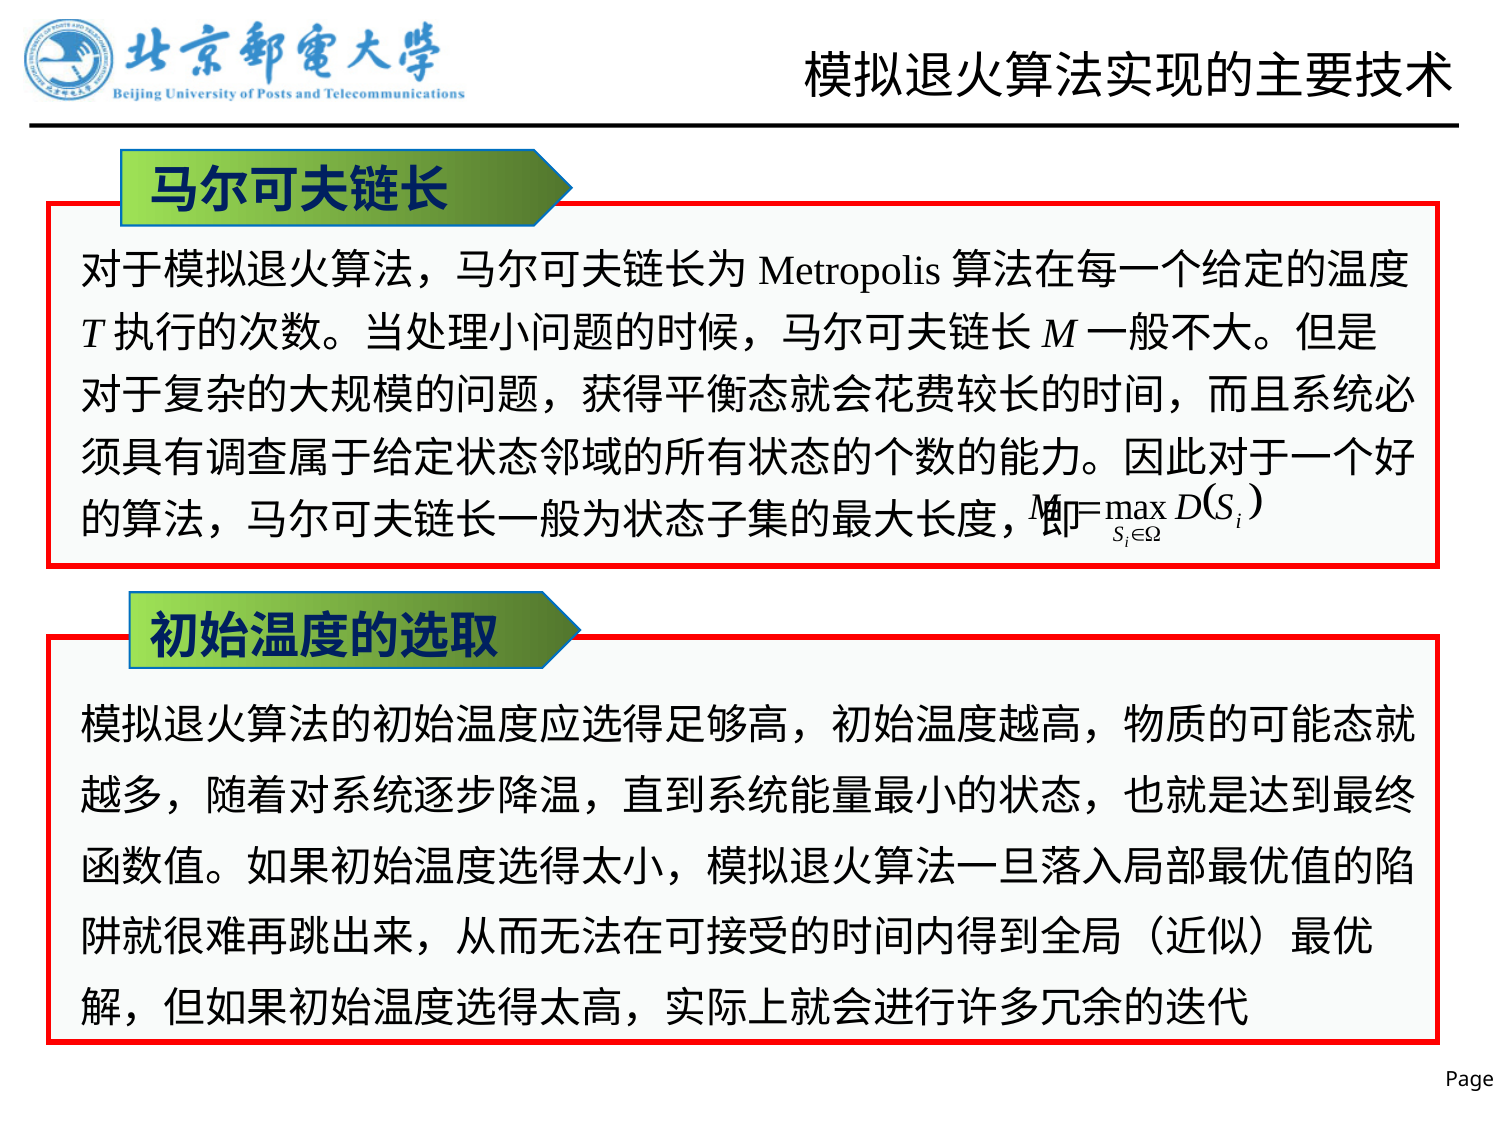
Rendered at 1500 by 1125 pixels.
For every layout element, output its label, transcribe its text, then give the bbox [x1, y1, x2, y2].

text_box [47, 202, 1438, 567]
text_box [550, 598, 582, 662]
text_box 模拟退火算法的初始温度应选得足够高，初始温度越高，物质的可能态就越多，随着对系统逐步降温，直到系统能量最小的状态，也就是达到最终函数值。如果初始温度选得太小，模拟退火算法一旦落入局部最优值的陷阱就很难再跳出来，从而无法在可接受的时间内得到全局（近似）最优解，但如果初始温度选得太高，实际上就会进行许多冗余的迭代 [65, 669, 1434, 1039]
text_box 对于模拟退火算法，马尔可夫链长为Metropolis算法在每一个给定的温度T执行的次数。当处理小问题的时候，马尔可夫链长M一般不大。但是对于复杂的大规模的问题，获得平衡态就会花费较长的时间，而且系统必须具有调查属于给定状态邻域的所有状态的个数的能力。因此对于一个好的算法，马尔可夫链长一般为状态子集的最大长度，即 [65, 223, 1434, 551]
text_box 初始温度的选取 [134, 596, 550, 669]
text_box [128, 591, 548, 669]
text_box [1022, 481, 1266, 554]
picture [23, 19, 467, 102]
text_box [47, 636, 1438, 1043]
text_box [120, 148, 574, 223]
text_box 马尔可夫链长 [134, 149, 483, 223]
title 模拟退火算法实现的主要技术 [728, 16, 1469, 130]
